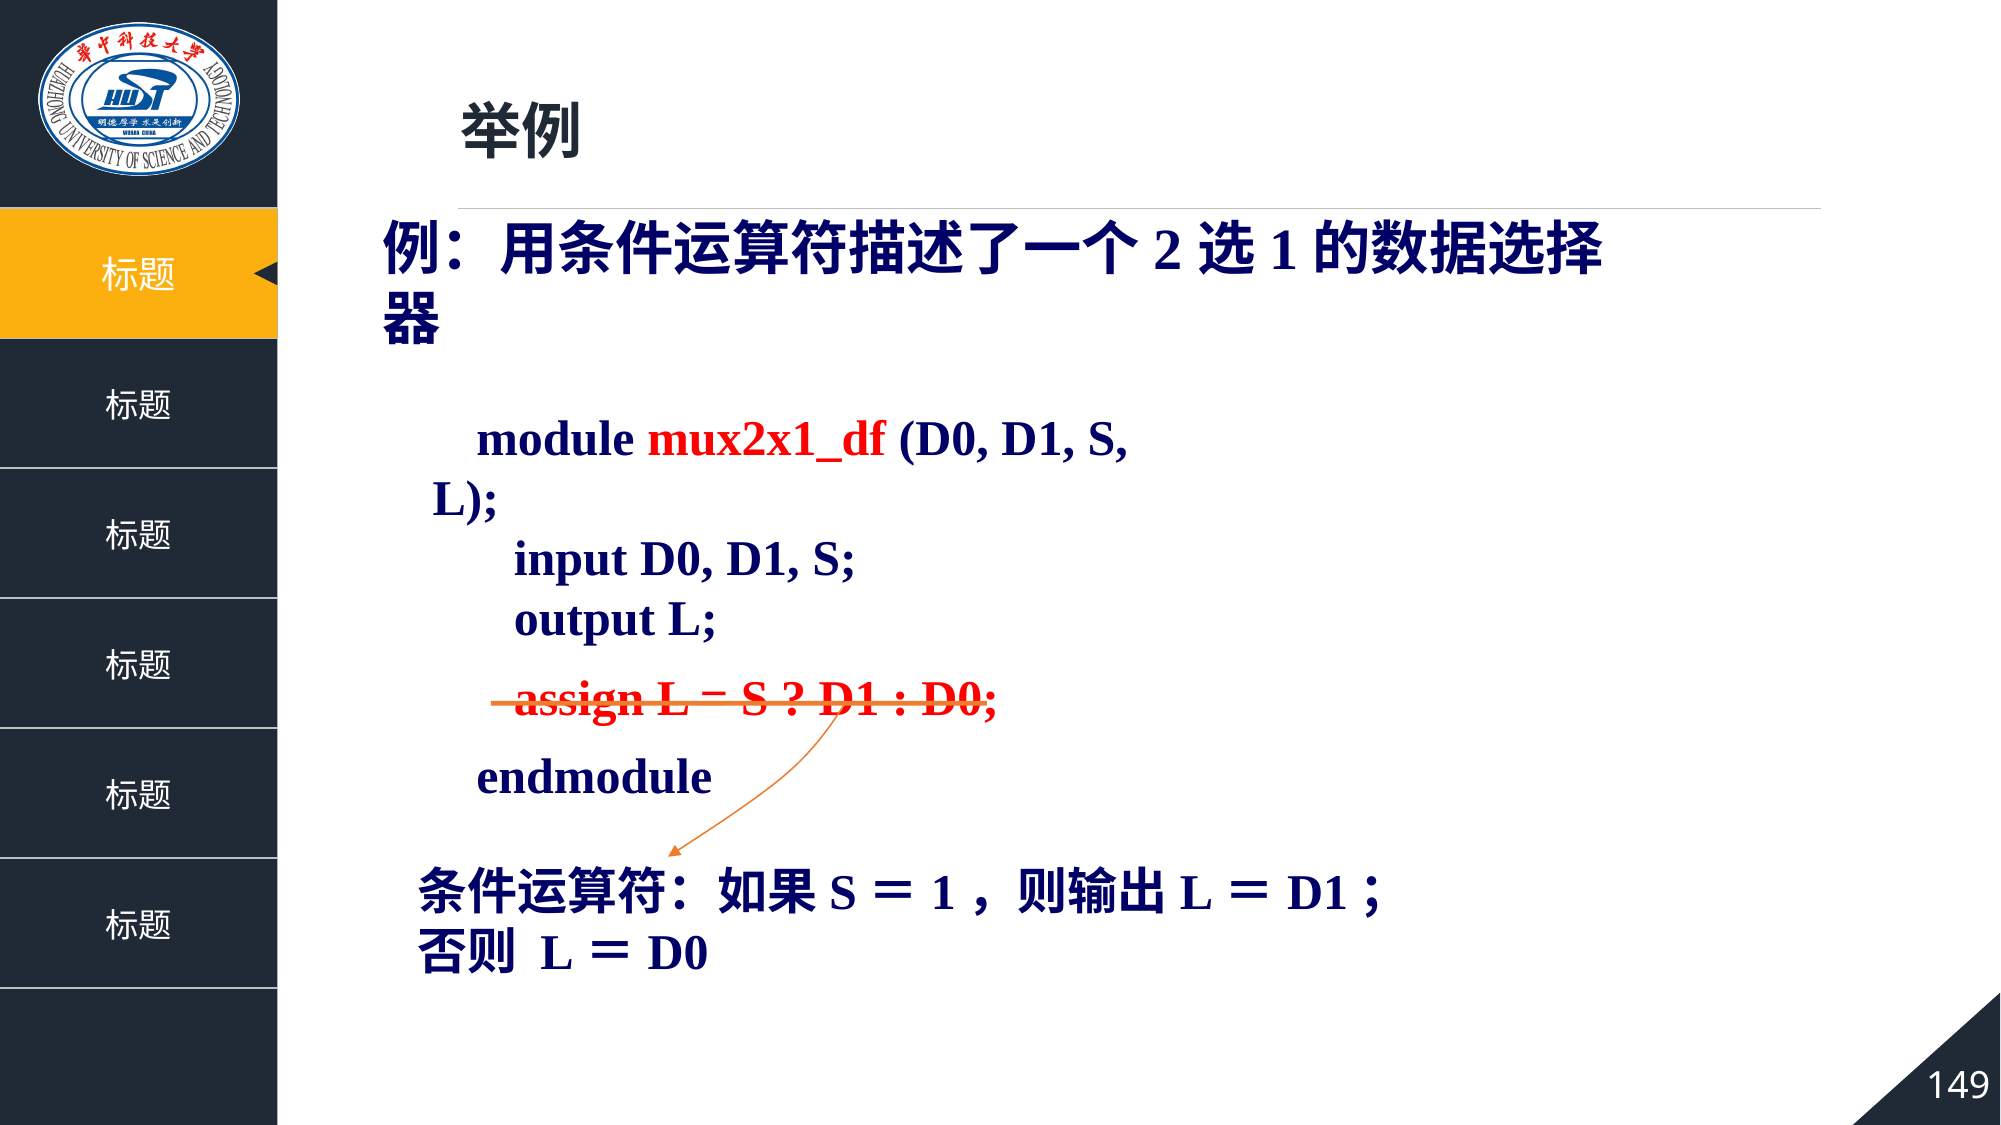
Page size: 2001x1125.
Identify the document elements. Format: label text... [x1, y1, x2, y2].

text_box 条件运算符：如果S＝1，则输出L＝D1； 否则 L＝D0 [402, 851, 1425, 987]
text_box 举例 [445, 84, 598, 173]
text_box 例：用条件运算符描述了一个2选1的数据选择器 [367, 203, 1632, 359]
picture [38, 22, 240, 176]
text_box module mux2x1_df (D0, D1, S, L); input D0, D1, S; output L; assign L = S ? D1 : D0; endmodule [417, 428, 1179, 781]
text_box [667, 703, 846, 857]
